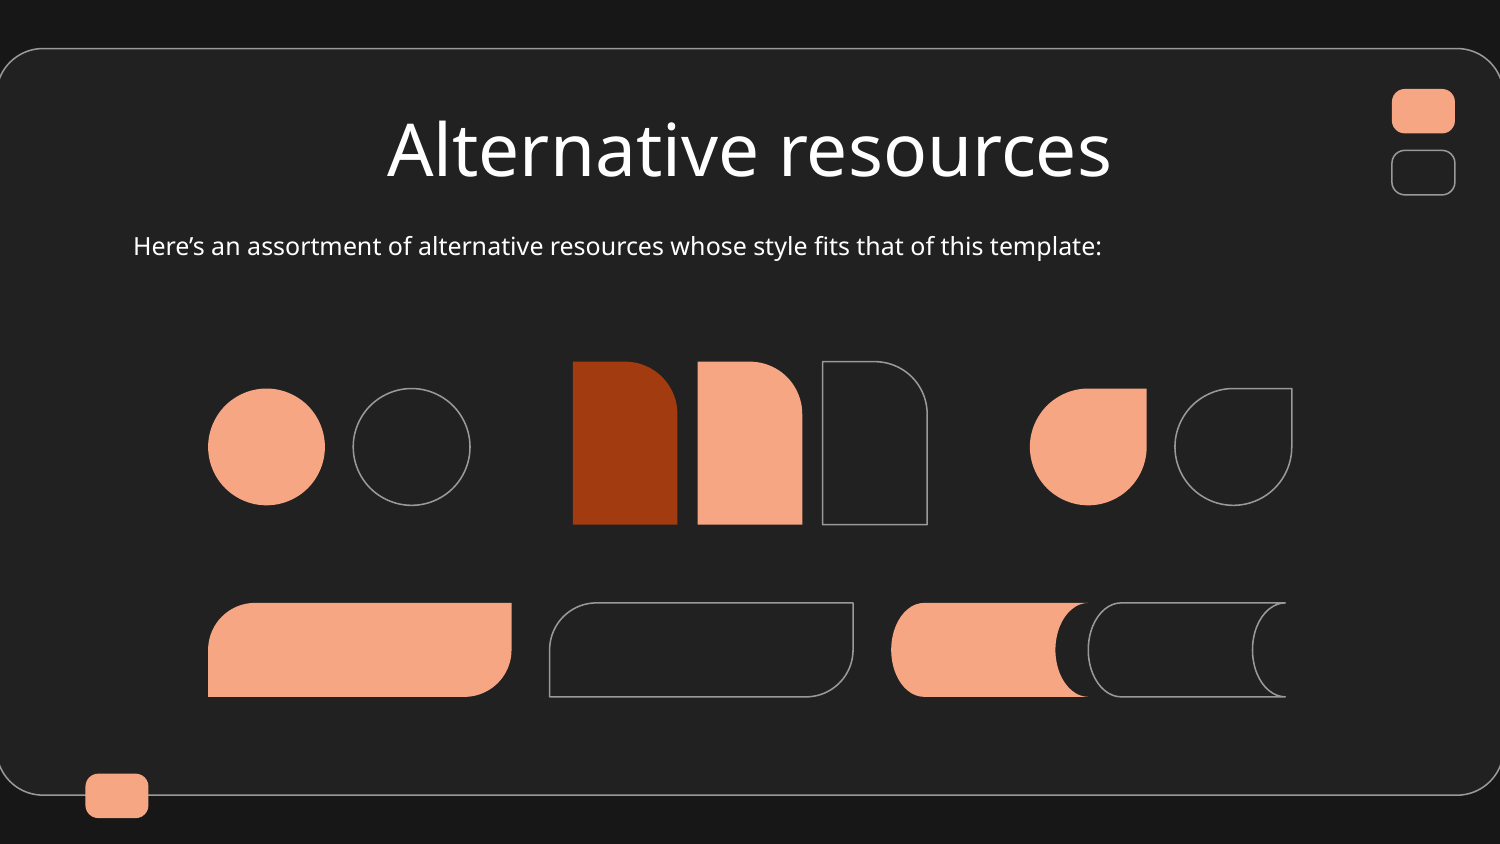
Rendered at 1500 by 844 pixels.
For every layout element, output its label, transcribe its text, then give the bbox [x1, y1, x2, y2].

text_box [1088, 602, 1286, 697]
text_box [208, 602, 512, 697]
text_box [549, 602, 854, 697]
text_box [1029, 388, 1147, 506]
text_box [822, 361, 928, 525]
text_box [891, 602, 1089, 697]
text_box Here’s an assortment of alternative resources whose style fits that of this template: [118, 215, 1382, 284]
text_box [572, 361, 678, 525]
text_box [697, 361, 803, 525]
text_box [353, 388, 471, 506]
text_box [208, 388, 325, 506]
title Alternative resources [116, 88, 1383, 183]
text_box [1174, 388, 1292, 506]
